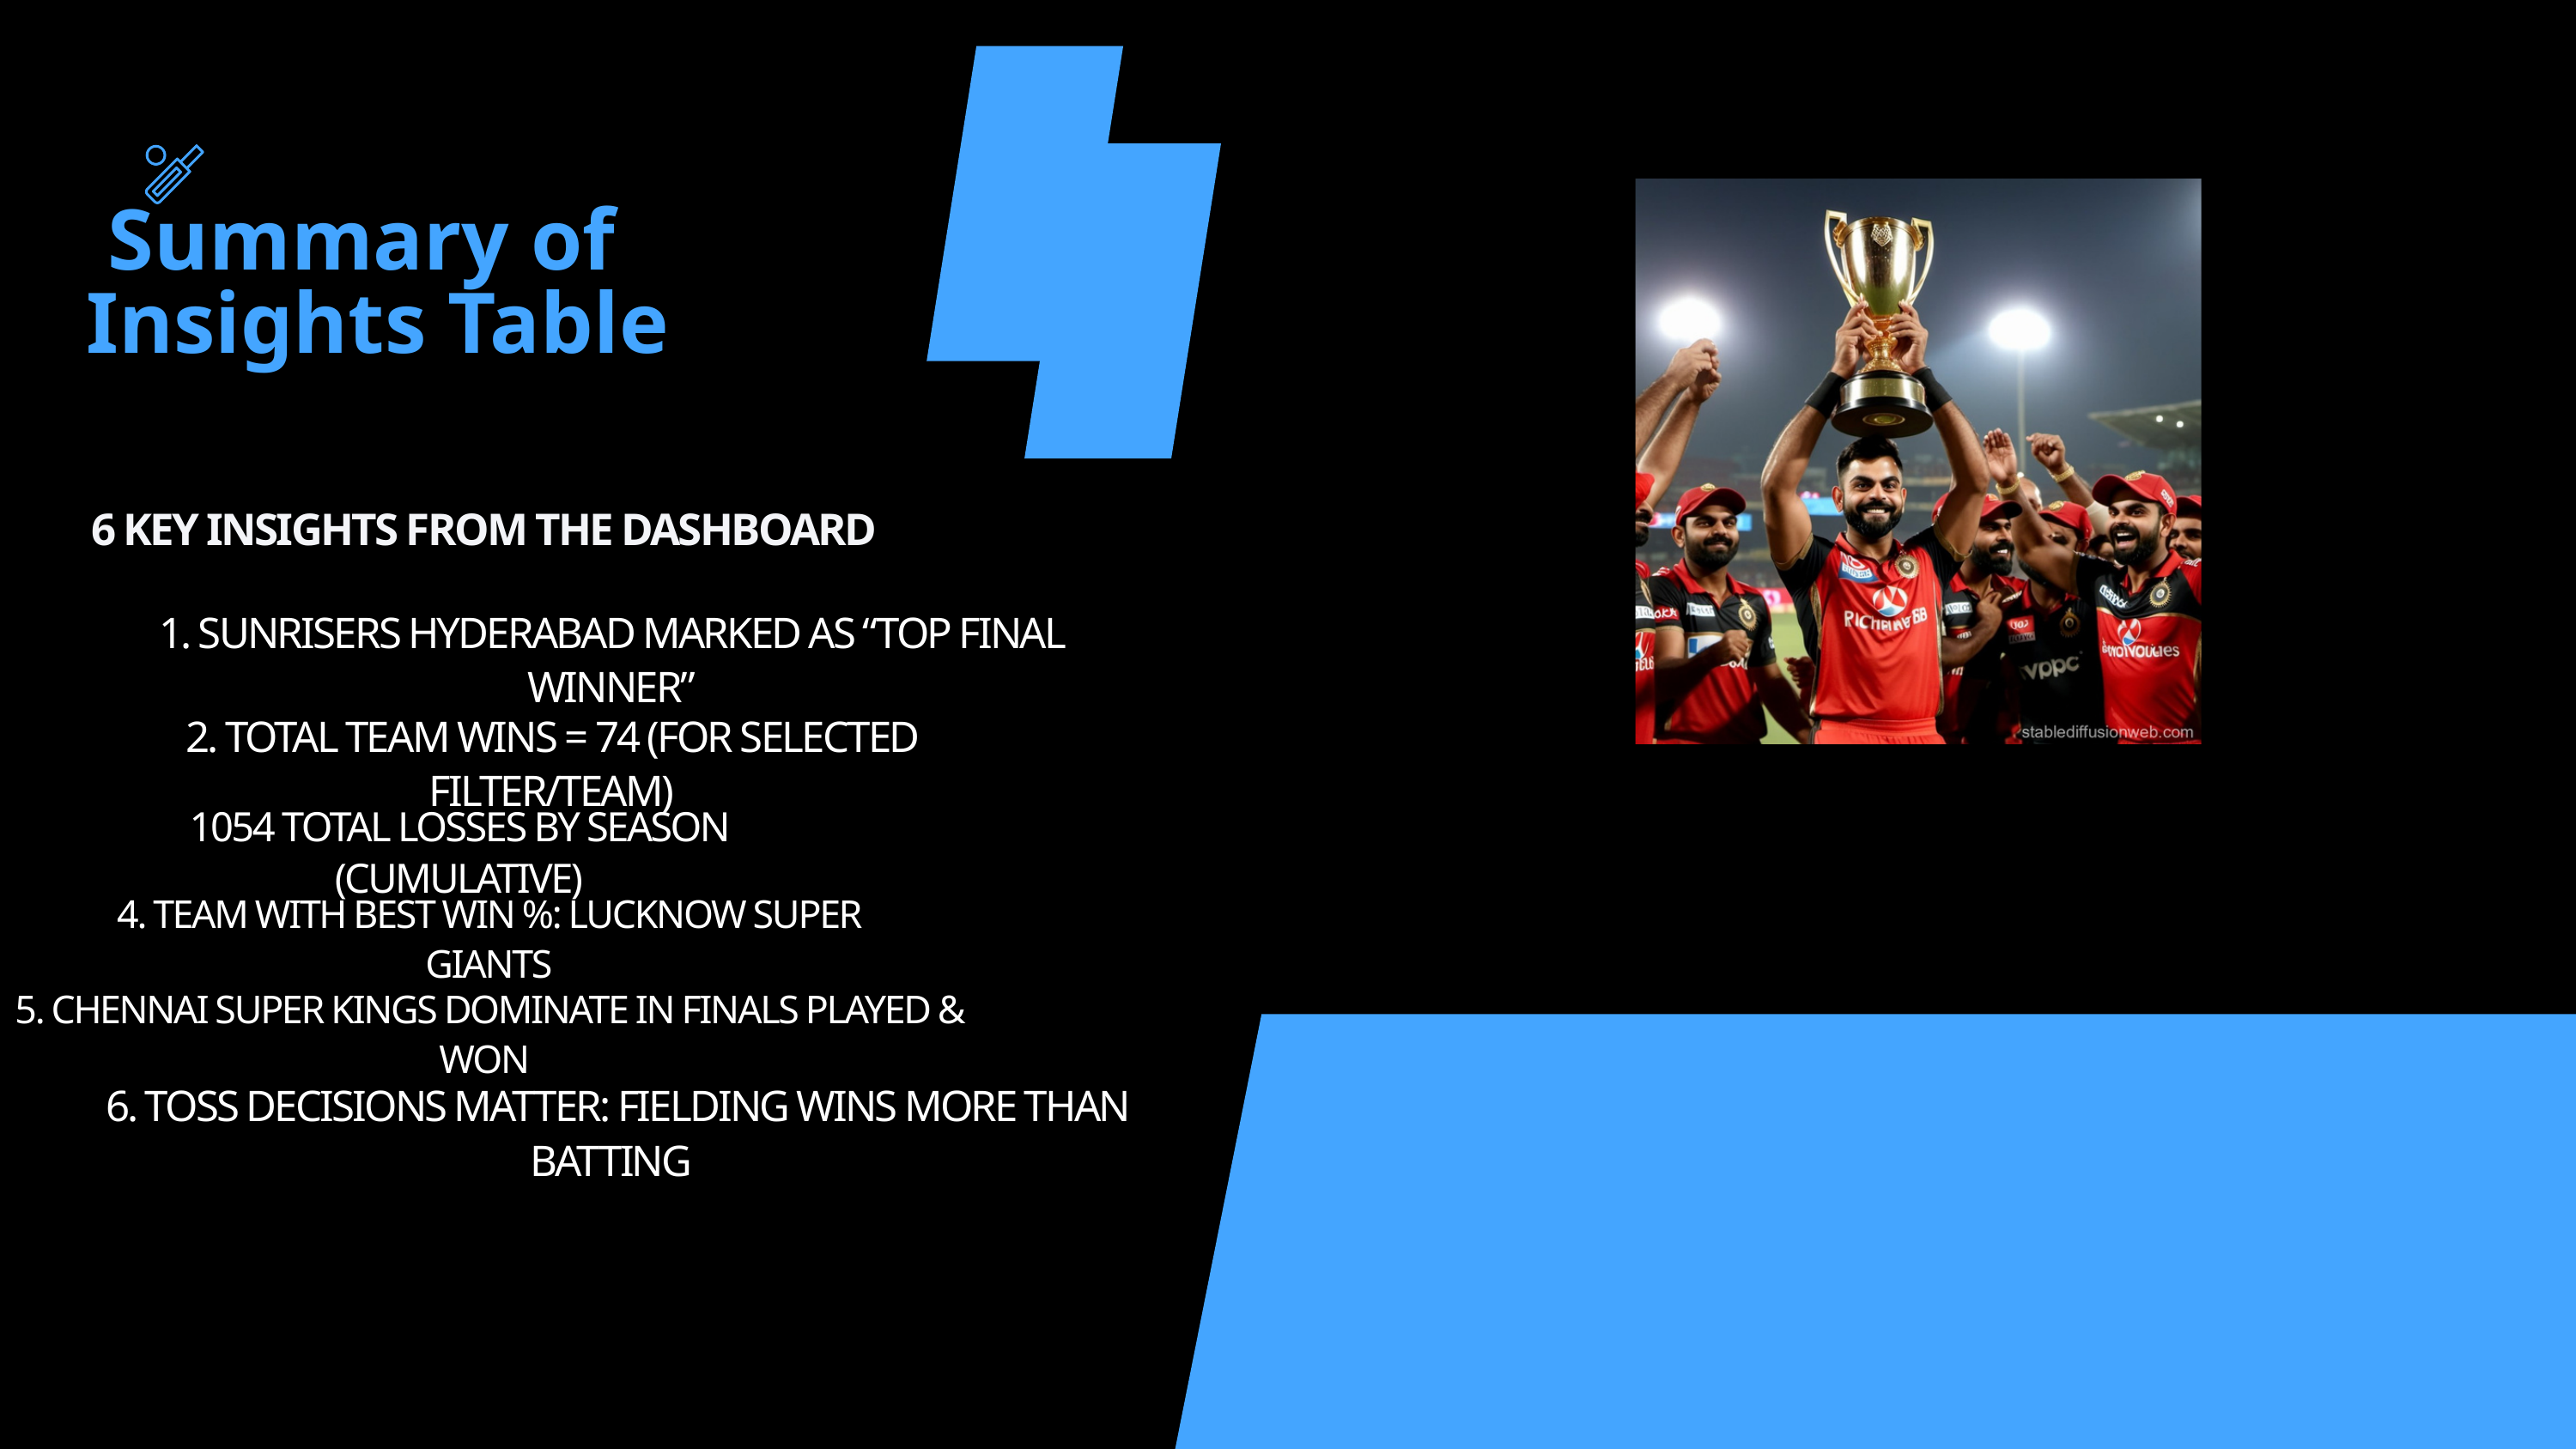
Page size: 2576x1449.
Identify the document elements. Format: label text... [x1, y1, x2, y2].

text_box 6. TOSS DECISIONS MATTER: FIELDING WINS MORE THAN BATTING [32, 1076, 1147, 1185]
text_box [1152, 1014, 2576, 1449]
text_box [1635, 179, 2202, 744]
text_box 4. TEAM WITH BEST WIN %: LUCKNOW SUPER GIANTS [69, 886, 909, 981]
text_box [1024, 142, 1222, 459]
text_box 1054 TOTAL LOSSES BY SEASON (CUMULATIVE) [69, 797, 849, 886]
text_box 5. CHENNAI SUPER KINGS DOMINATE IN FINALS PLAYED & WON [0, 981, 969, 1081]
text_box 2. TOTAL TEAM WINS = 74 (FOR SELECTED FILTER/TEAM) [69, 706, 1034, 815]
text_box 6 KEY INSIGHTS FROM THE DASHBOARD [0, 498, 969, 555]
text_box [926, 45, 1124, 361]
text_box Summary of Insights Table [86, 203, 691, 371]
text_box 1. SUNRISERS HYDERABAD MARKED AS “TOP FINAL WINNER” [92, 603, 1131, 712]
text_box [144, 144, 204, 203]
